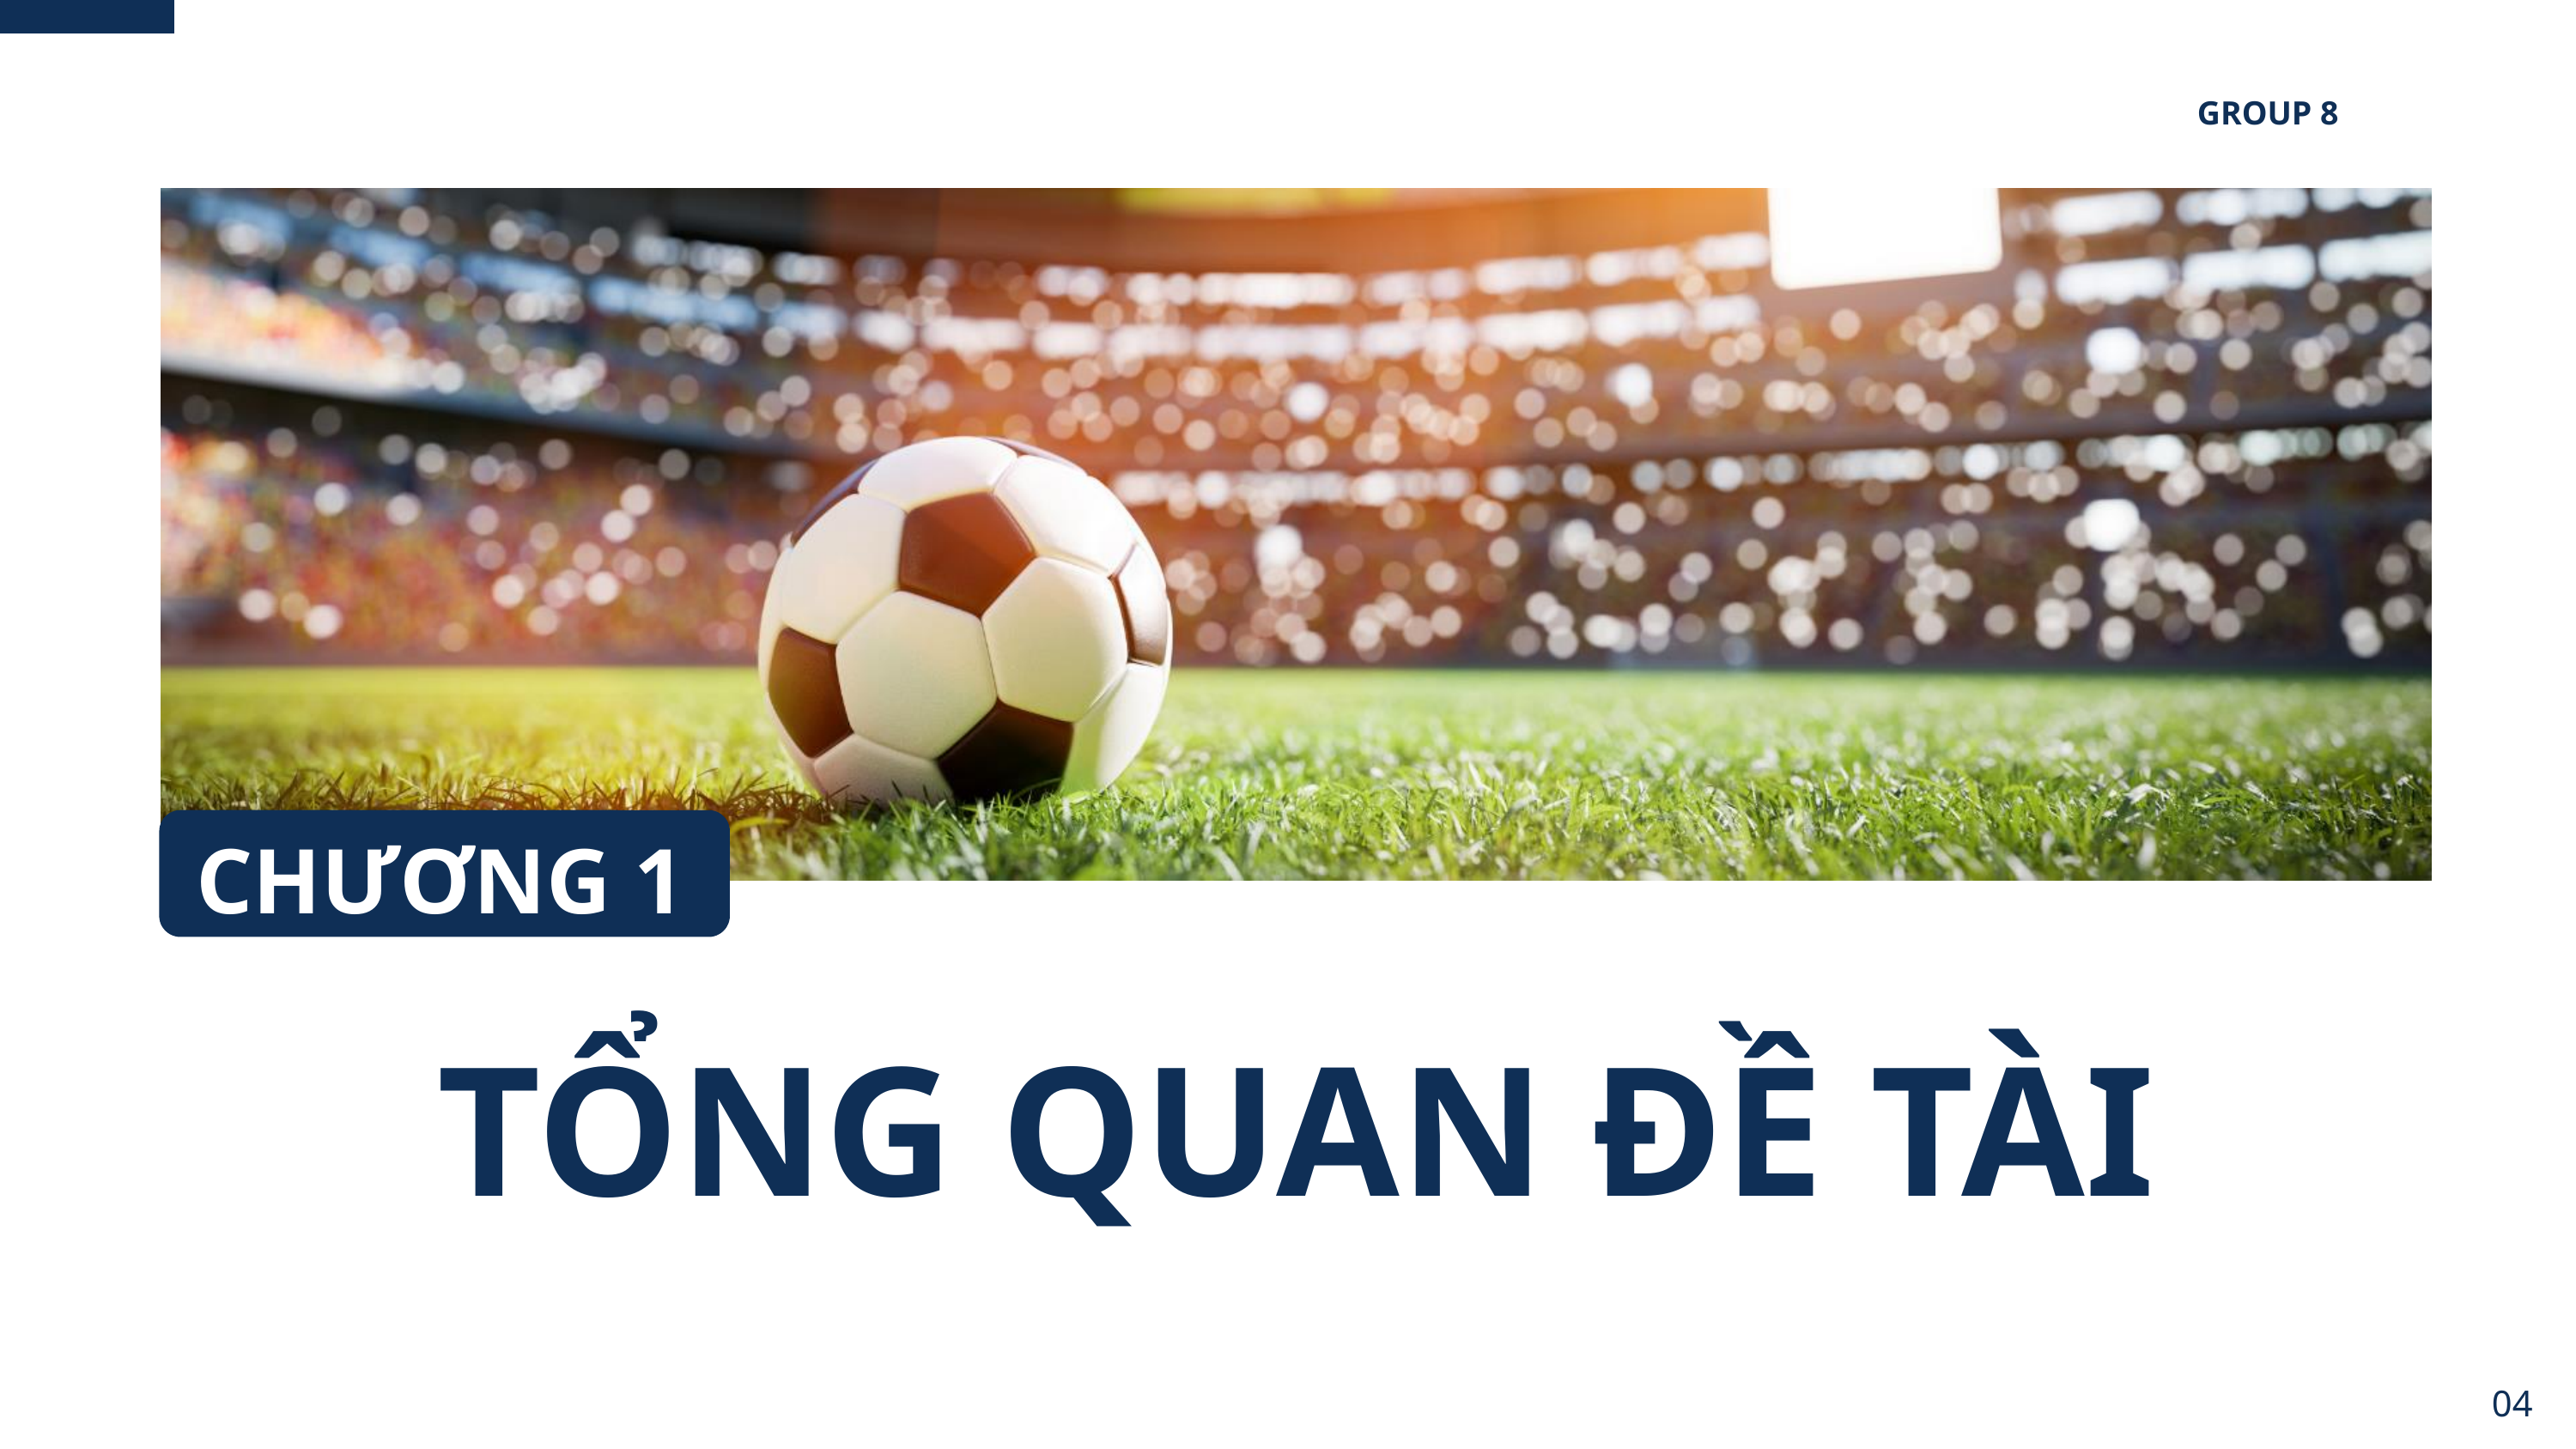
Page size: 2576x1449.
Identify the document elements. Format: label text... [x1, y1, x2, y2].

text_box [0, 0, 174, 34]
text_box TỔNG QUAN ĐỀ TÀI [203, 1060, 2390, 1233]
text_box 04 [2476, 1382, 2549, 1425]
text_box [161, 188, 2432, 881]
text_box CHƯƠNG 1 [191, 890, 691, 932]
text_box GROUP 8 [2197, 86, 2507, 132]
text_box [157, 886, 732, 939]
